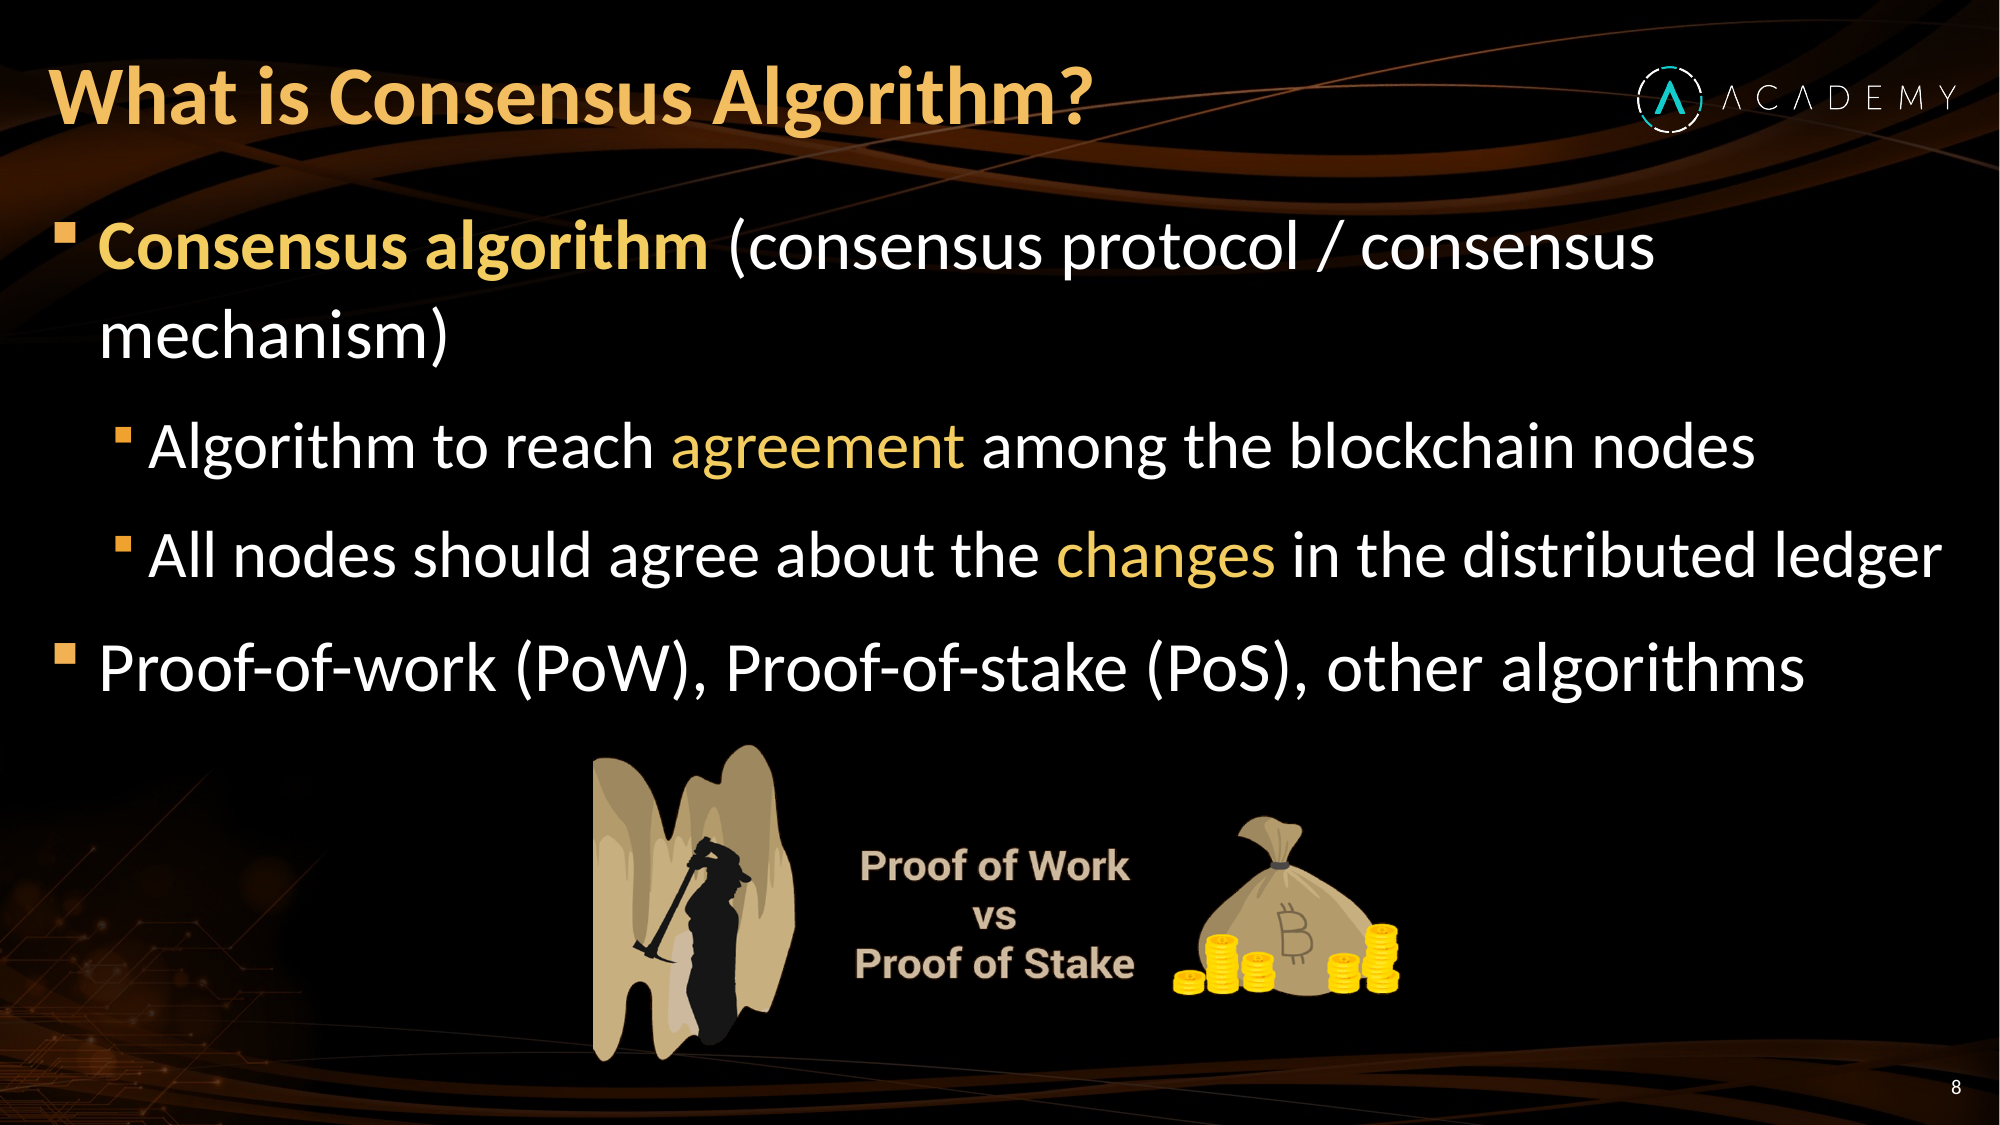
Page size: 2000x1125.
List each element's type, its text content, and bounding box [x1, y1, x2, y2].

picture [0, 0, 2000, 1125]
list Consensus algorithm (consensus protocol / consensus mechanism) Algorithm to reach agreement among the blockchain nodes All nodes should agree about the changes in the distributed ledger Proof-of-work (PoW), Proof-of-stake (PoS), other algorithms [31, 188, 1968, 1103]
title What is Consensus Algorithm? [30, 6, 1602, 189]
